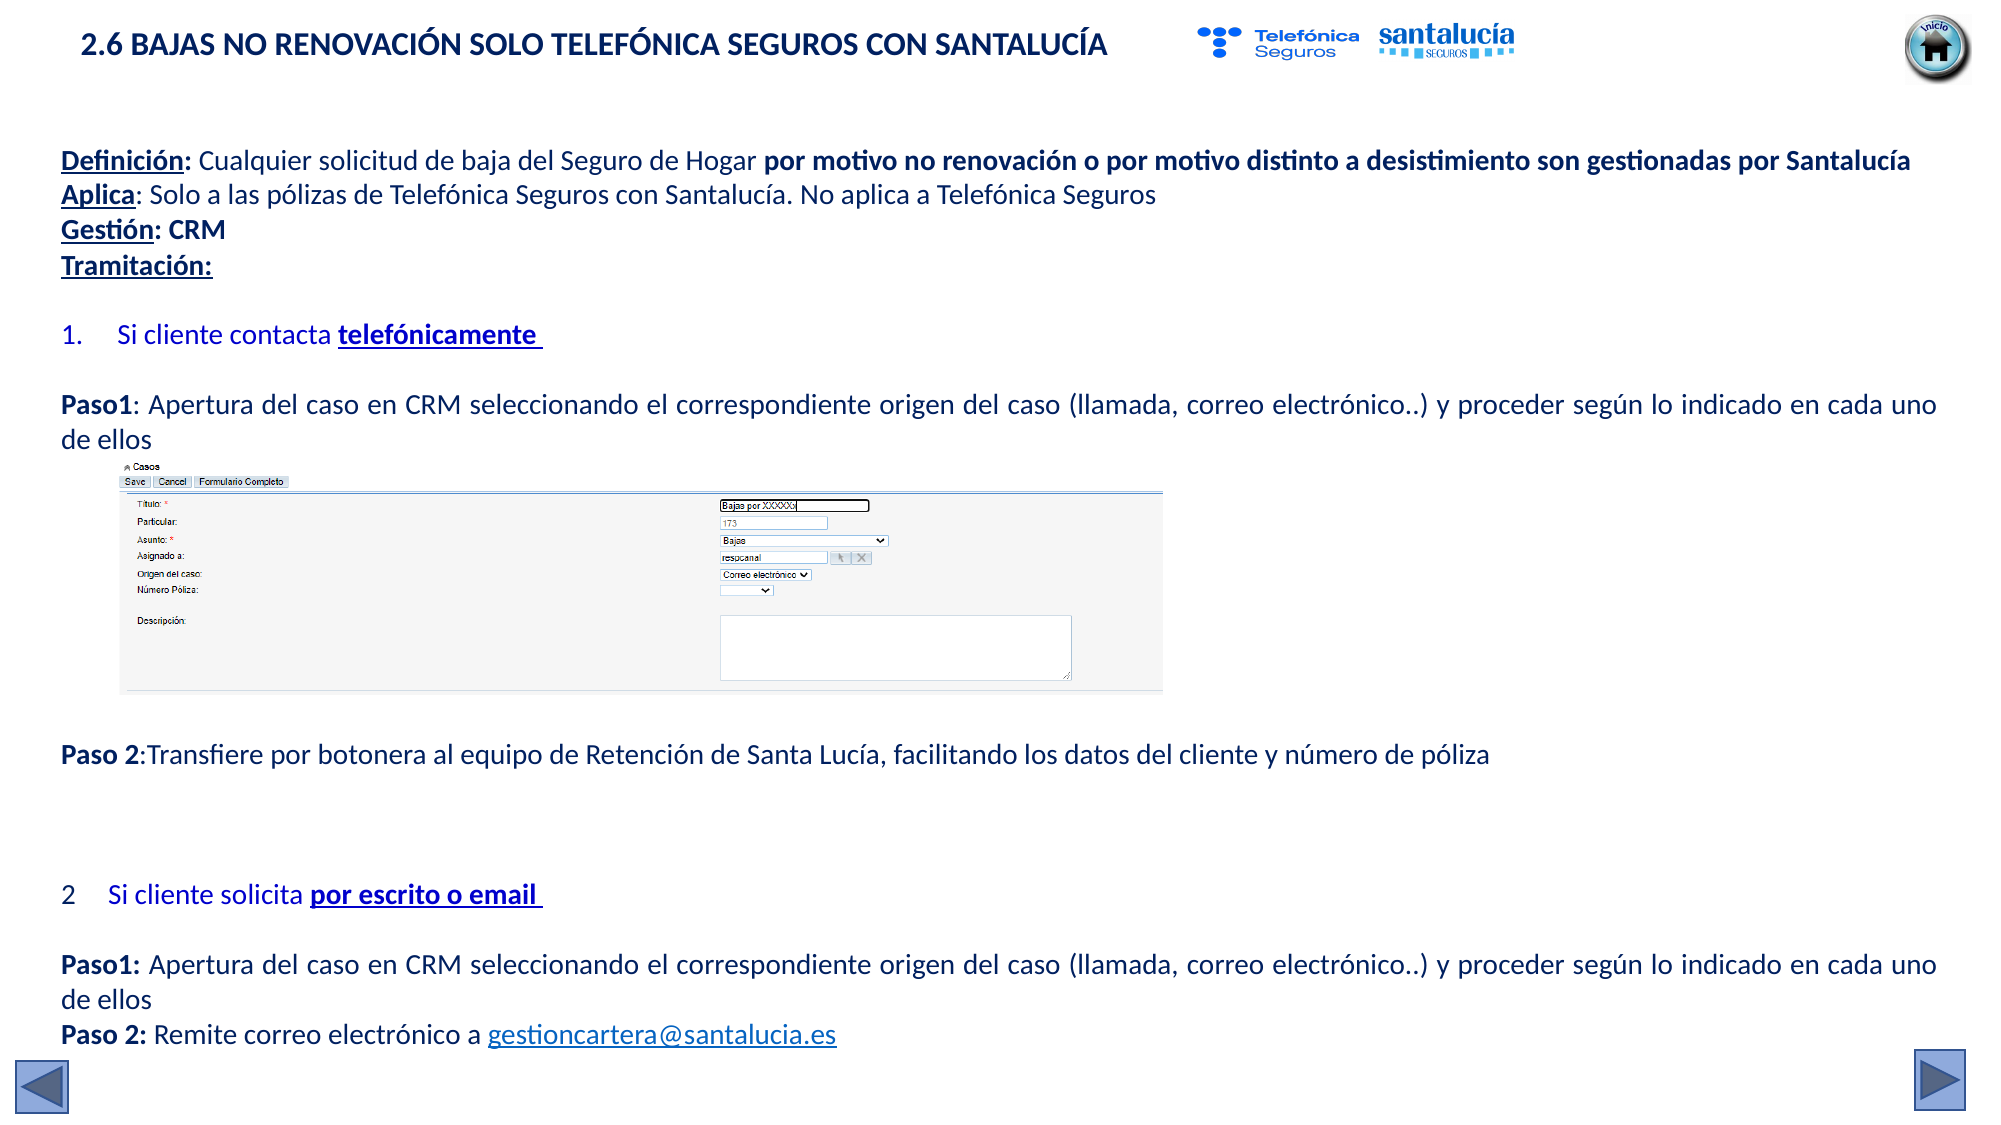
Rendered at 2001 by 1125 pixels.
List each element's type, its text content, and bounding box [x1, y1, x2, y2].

text_box 2.6 bajas no renovación solo Telefónica seguros con santalucía [60, 16, 1217, 106]
text_box [1914, 1049, 1966, 1111]
text_box Definición: Cualquier solicitud de baja del Seguro de Hogar por motivo no renovación o por motivo distinto a desistimiento son gestionadas por Santalucía Aplica: Solo a las pólizas de Telefónica Seguros con Santalucía. No aplica a Telefónica Seguros Gestión: CRM Tramitación: Si cliente contacta telefónicamente Paso1: Apertura del caso en CRM seleccionando el correspondiente origen del caso (llamada, correo electrónico..) y proceder según lo indicado en cada uno de ellos Paso 2:Transfiere por botonera al equipo de Retención de Santa Lucía, facilitando los datos del cliente y número de póliza 2 Si cliente solicita por escrito o email Paso1: Apertura del caso en CRM seleccionando el correspondiente origen del caso (llamada, correo electrónico..) y proceder según lo indicado en cada uno de ellos Paso 2: Remite correo electrónico a gestioncartera@santalucia.es [46, 133, 1954, 1093]
picture [1185, 18, 1371, 68]
picture [1378, 19, 1515, 62]
picture [115, 462, 1163, 695]
picture [1905, 14, 1972, 85]
text_box [15, 1060, 69, 1114]
